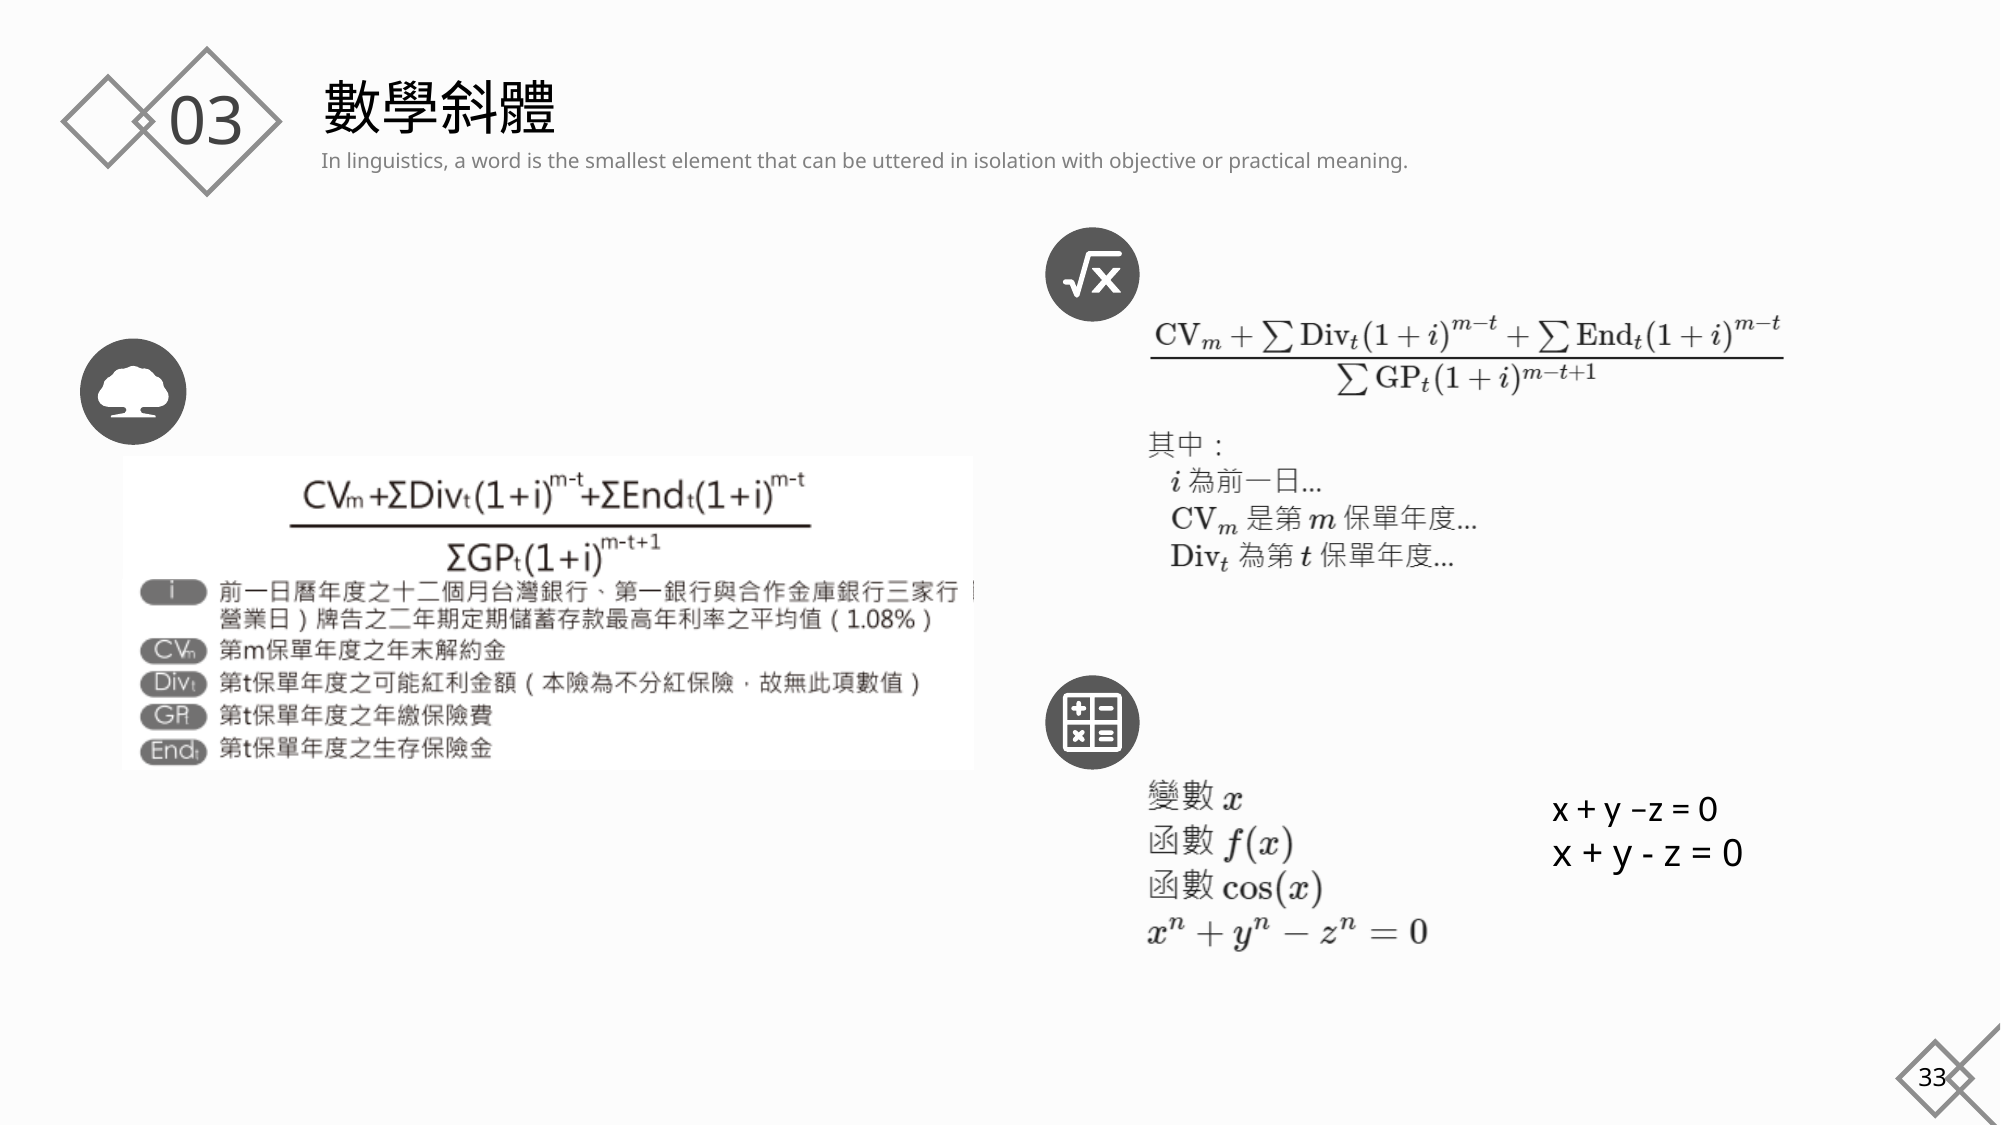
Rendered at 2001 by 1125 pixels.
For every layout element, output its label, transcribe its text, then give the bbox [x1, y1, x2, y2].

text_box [1045, 675, 1140, 770]
text_box x + y –z = 0 x + y - z = 0 [1537, 776, 1759, 882]
picture [1144, 776, 1434, 953]
text_box [122, 455, 974, 579]
slide_number 33 [1900, 1048, 1966, 1109]
picture [1144, 311, 1788, 576]
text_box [80, 338, 187, 445]
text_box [1045, 227, 1140, 322]
title 數學斜體 [309, 64, 1939, 150]
picture [122, 471, 974, 770]
